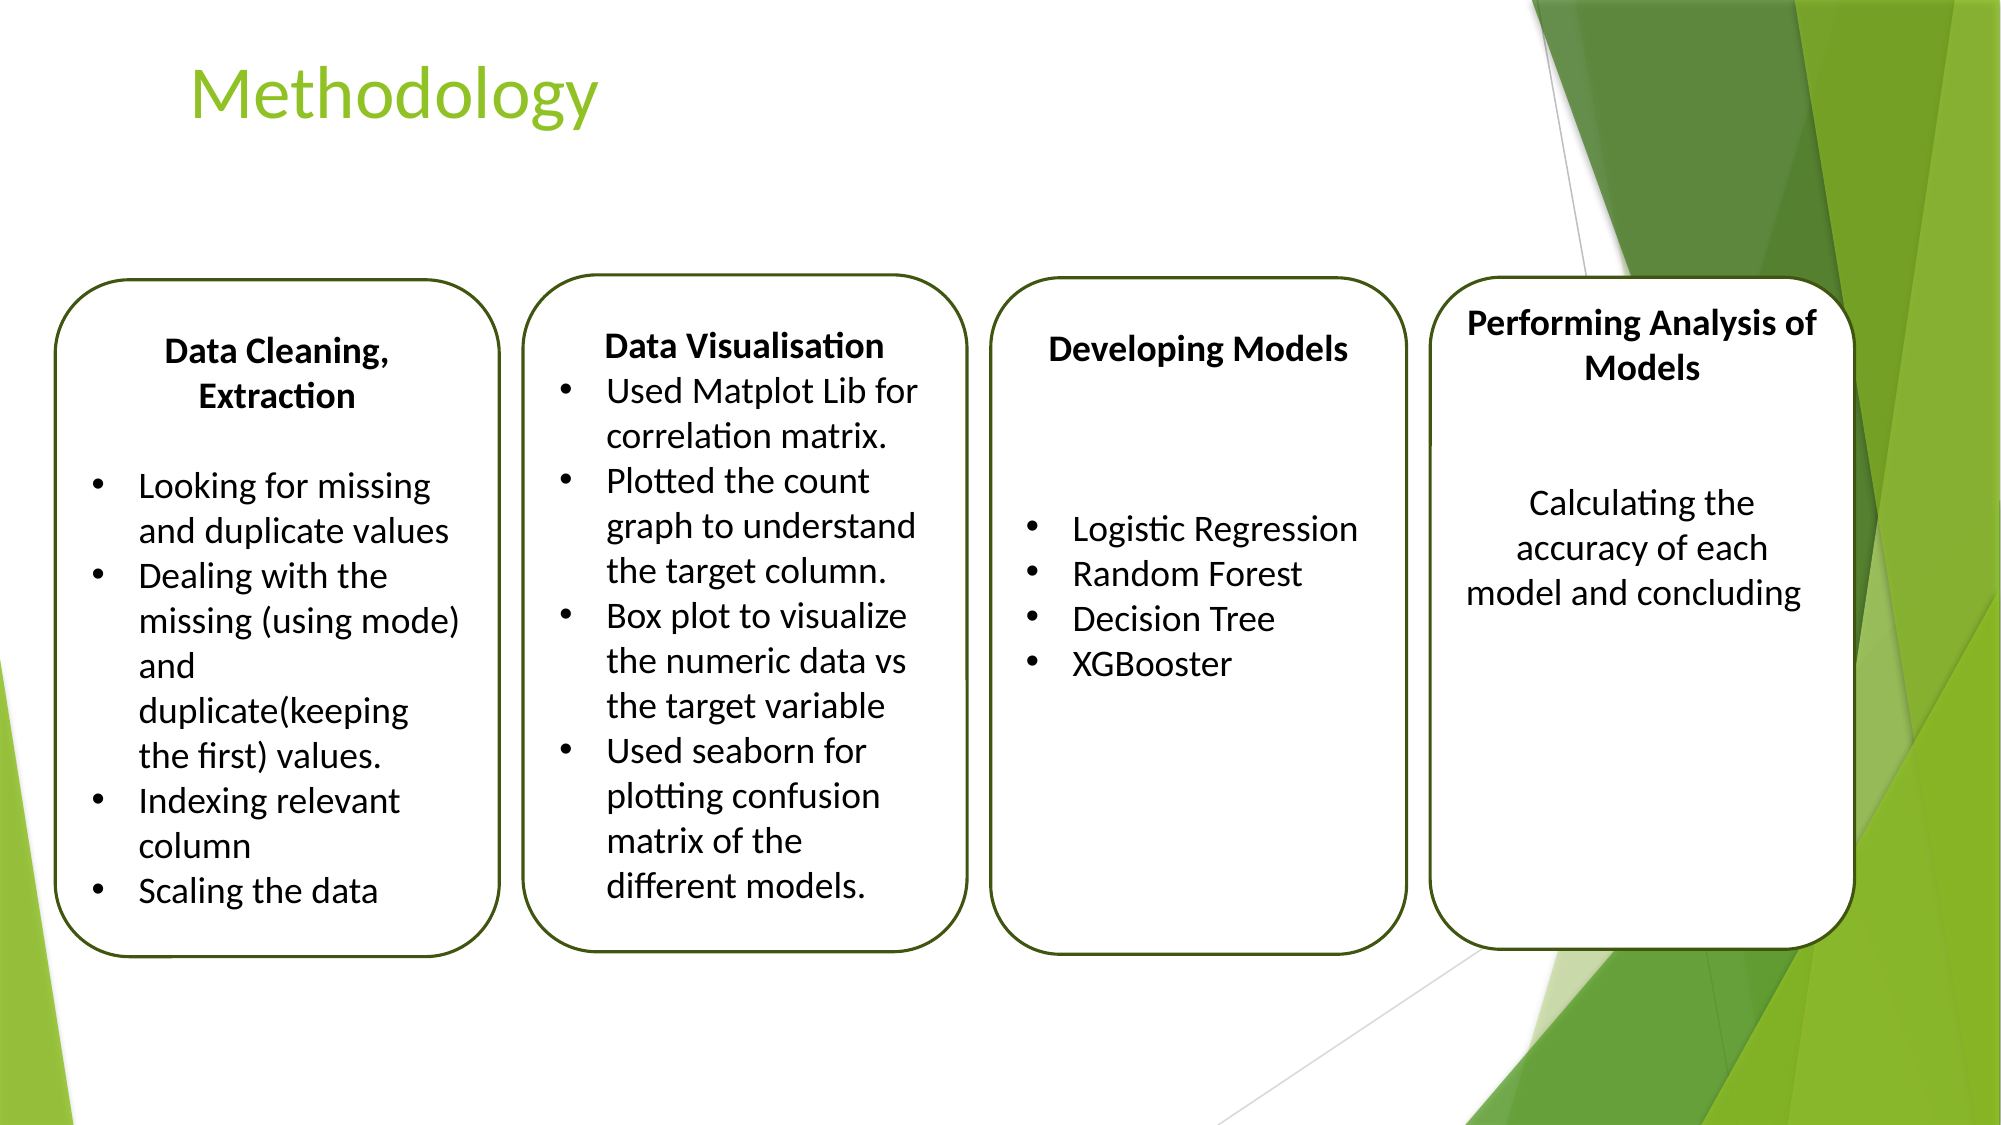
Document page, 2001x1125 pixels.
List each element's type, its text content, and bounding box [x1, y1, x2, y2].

text_box Data Cleaning, Extraction Looking for missing and duplicate values Dealing with the missing (using mode) and duplicate(keeping the first) values. Indexing relevant column Scaling the data [53, 278, 501, 959]
title Methodology [174, 36, 1825, 233]
text_box Data Visualisation Used Matplot Lib for correlation matrix. Plotted the count graph to understand the target column. Box plot to visualize the numeric data vs the target variable Used seaborn for plotting confusion matrix of the different models. [521, 273, 969, 954]
text_box Developing Models Logistic Regression Random Forest Decision Tree XGBooster [989, 276, 1409, 956]
text_box Performing Analysis of Models Calculating the accuracy of each model and concluding [1428, 275, 1857, 951]
